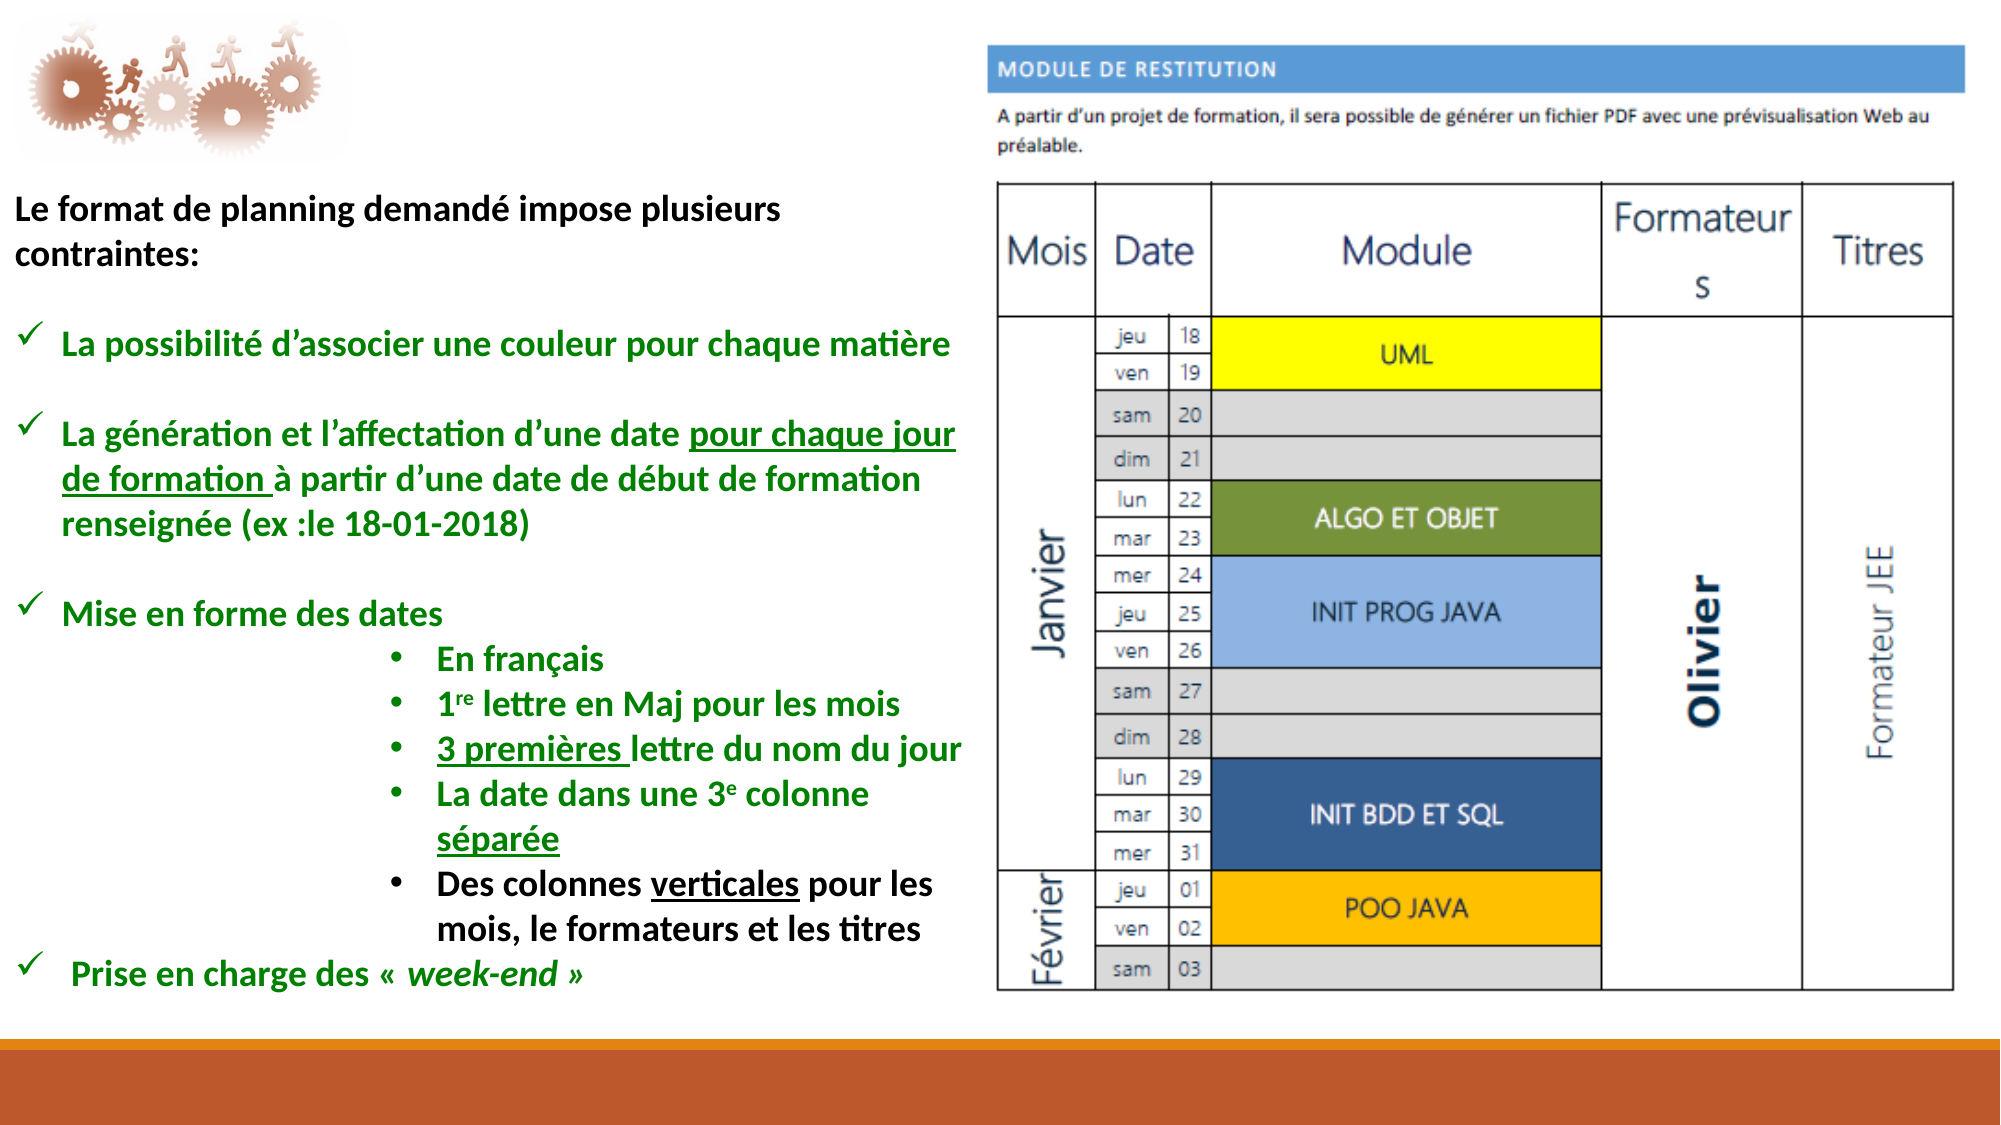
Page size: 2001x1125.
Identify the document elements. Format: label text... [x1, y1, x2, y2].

picture [977, 39, 1971, 1006]
text_box Le format de planning demandé impose plusieurs contraintes: La possibilité d’associer une couleur pour chaque matière La génération et l’affectation d’une date pour chaque jour de formation à partir d’une date de début de formation renseignée (ex :le 18-01-2018) Mise en forme des dates En français 1re lettre en Maj pour les mois 3 premières lettre du nom du jour La date dans une 3e colonne séparée Des colonnes verticales pour les mois, le formateurs et les titres Prise en charge des « week-end » [0, 176, 986, 1047]
